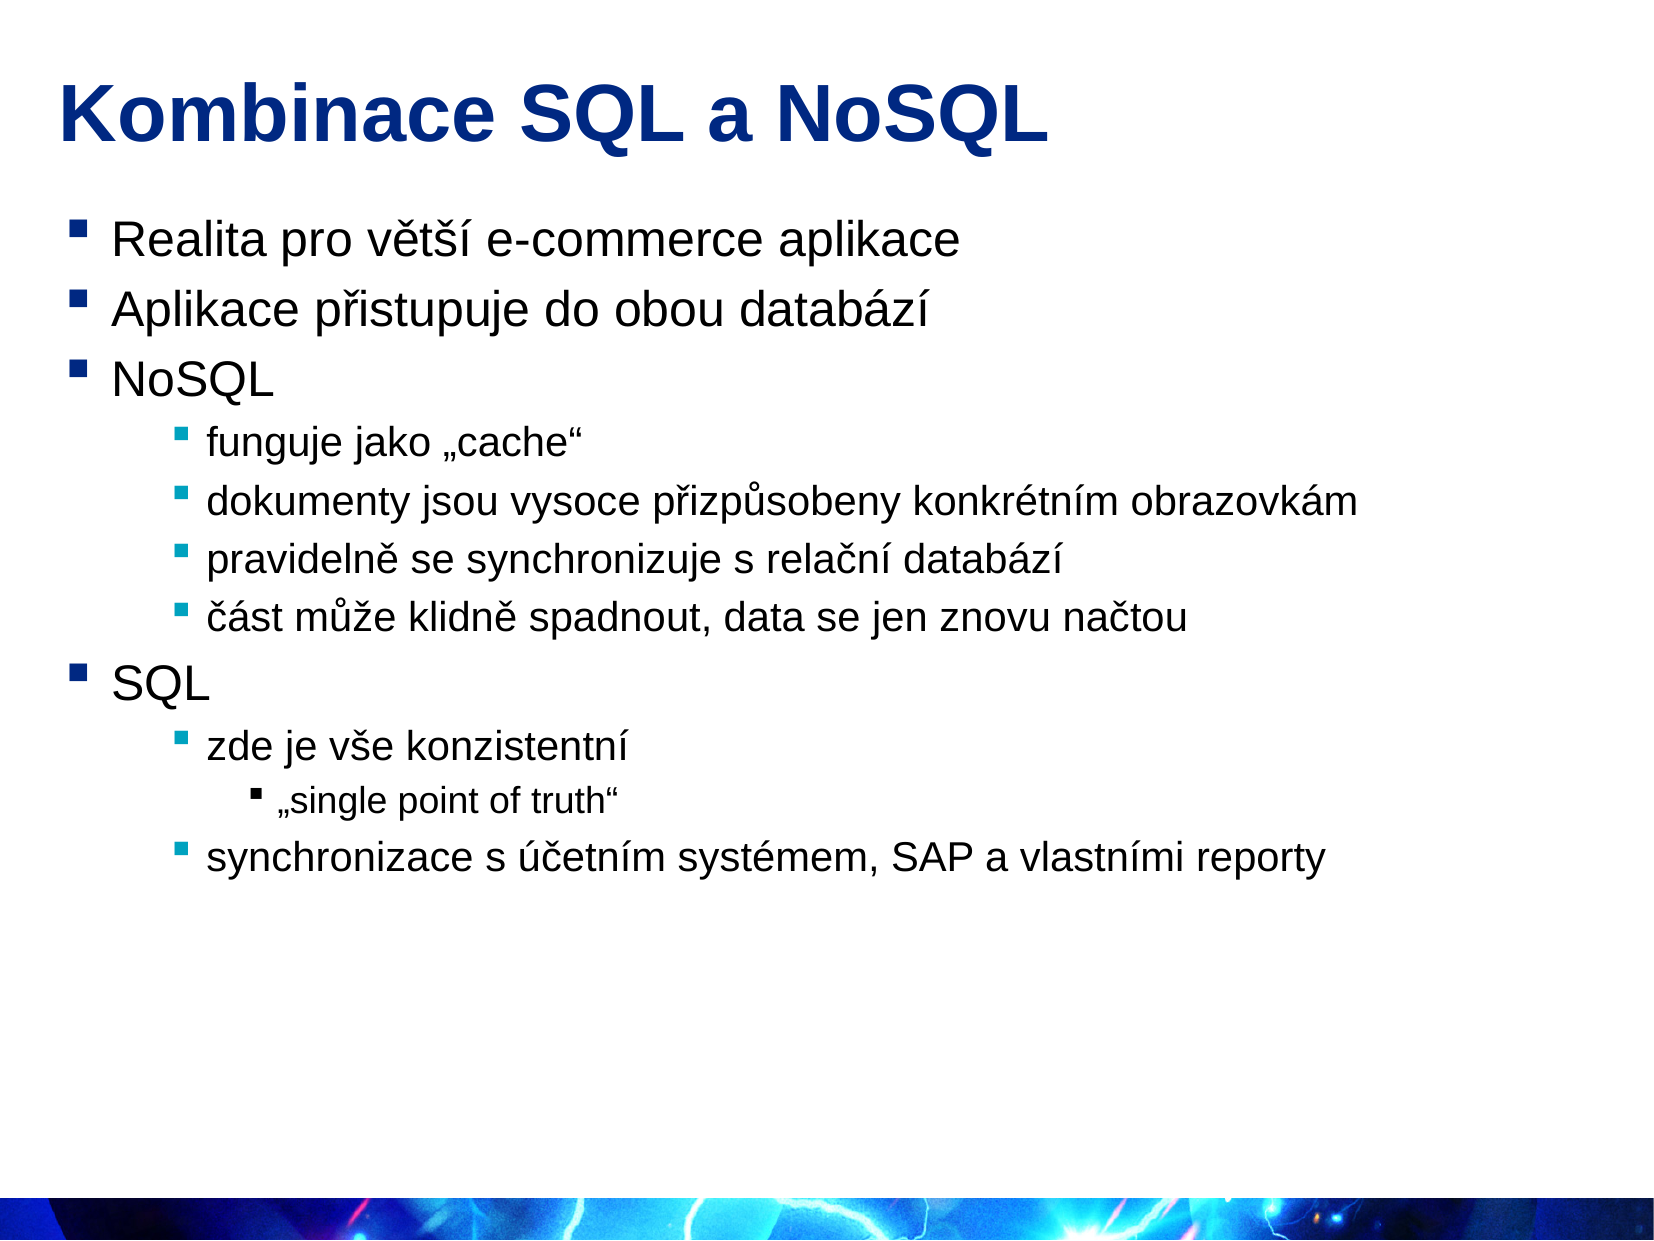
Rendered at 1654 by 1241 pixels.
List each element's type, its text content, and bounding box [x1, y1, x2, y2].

picture [1167, 1198, 1654, 1240]
list Realita pro větší e-commerce aplikace Aplikace přistupuje do obou databází NoSQL funguje jako „cache“ dokumenty jsou vysoce přizpůsobeny konkrétním obrazovkám pravidelně se synchronizuje s relační databází část může klidně spadnout, data se jen znovu načtou SQL zde je vše konzistentní „single point of truth“ synchronizace s účetním systémem, SAP a vlastními reporty [58, 206, 1583, 1167]
title Kombinace SQL a NoSQL [59, 17, 1595, 201]
picture [0, 1198, 1185, 1240]
